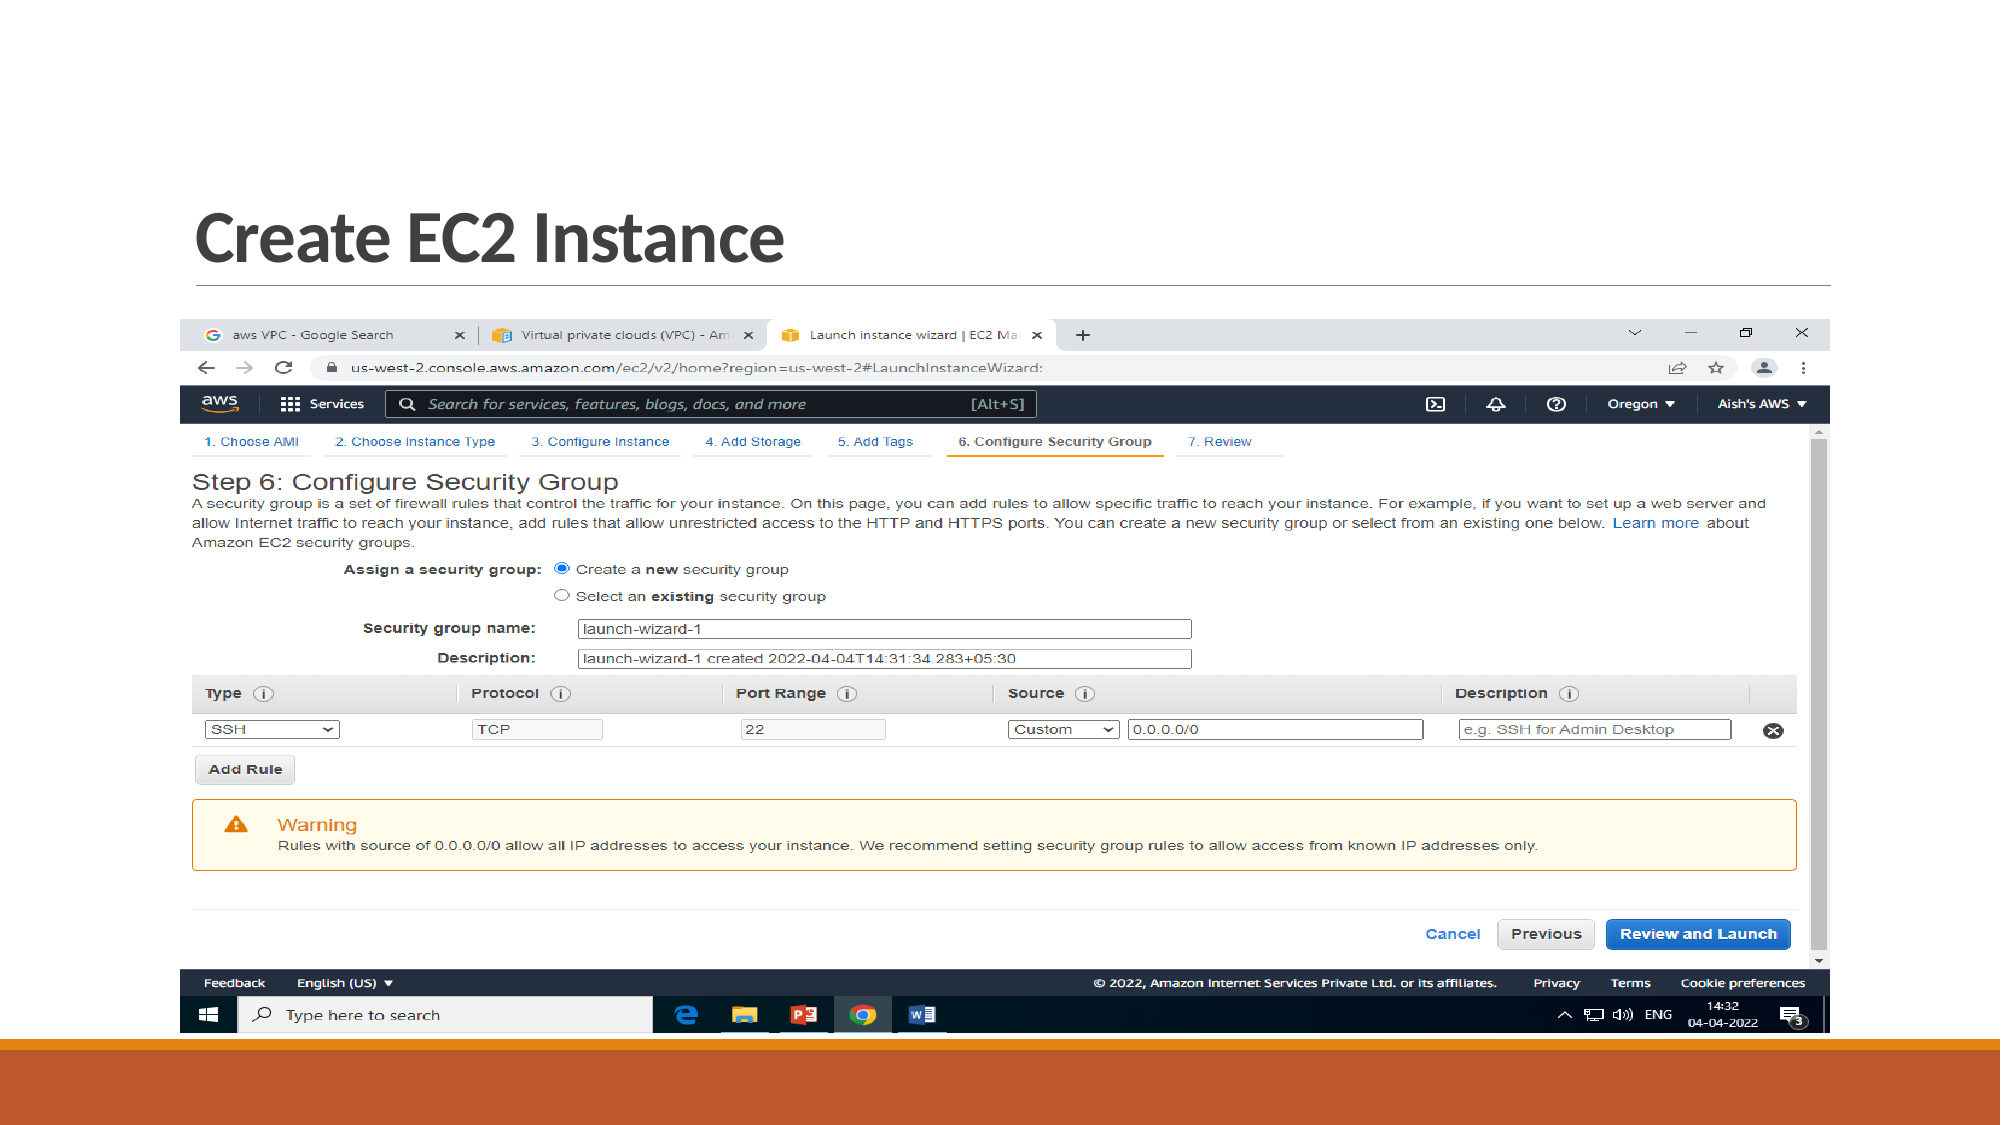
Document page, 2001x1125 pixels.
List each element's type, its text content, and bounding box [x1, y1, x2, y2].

picture [179, 319, 1831, 1034]
title Create EC2 Instance [180, 47, 1830, 285]
